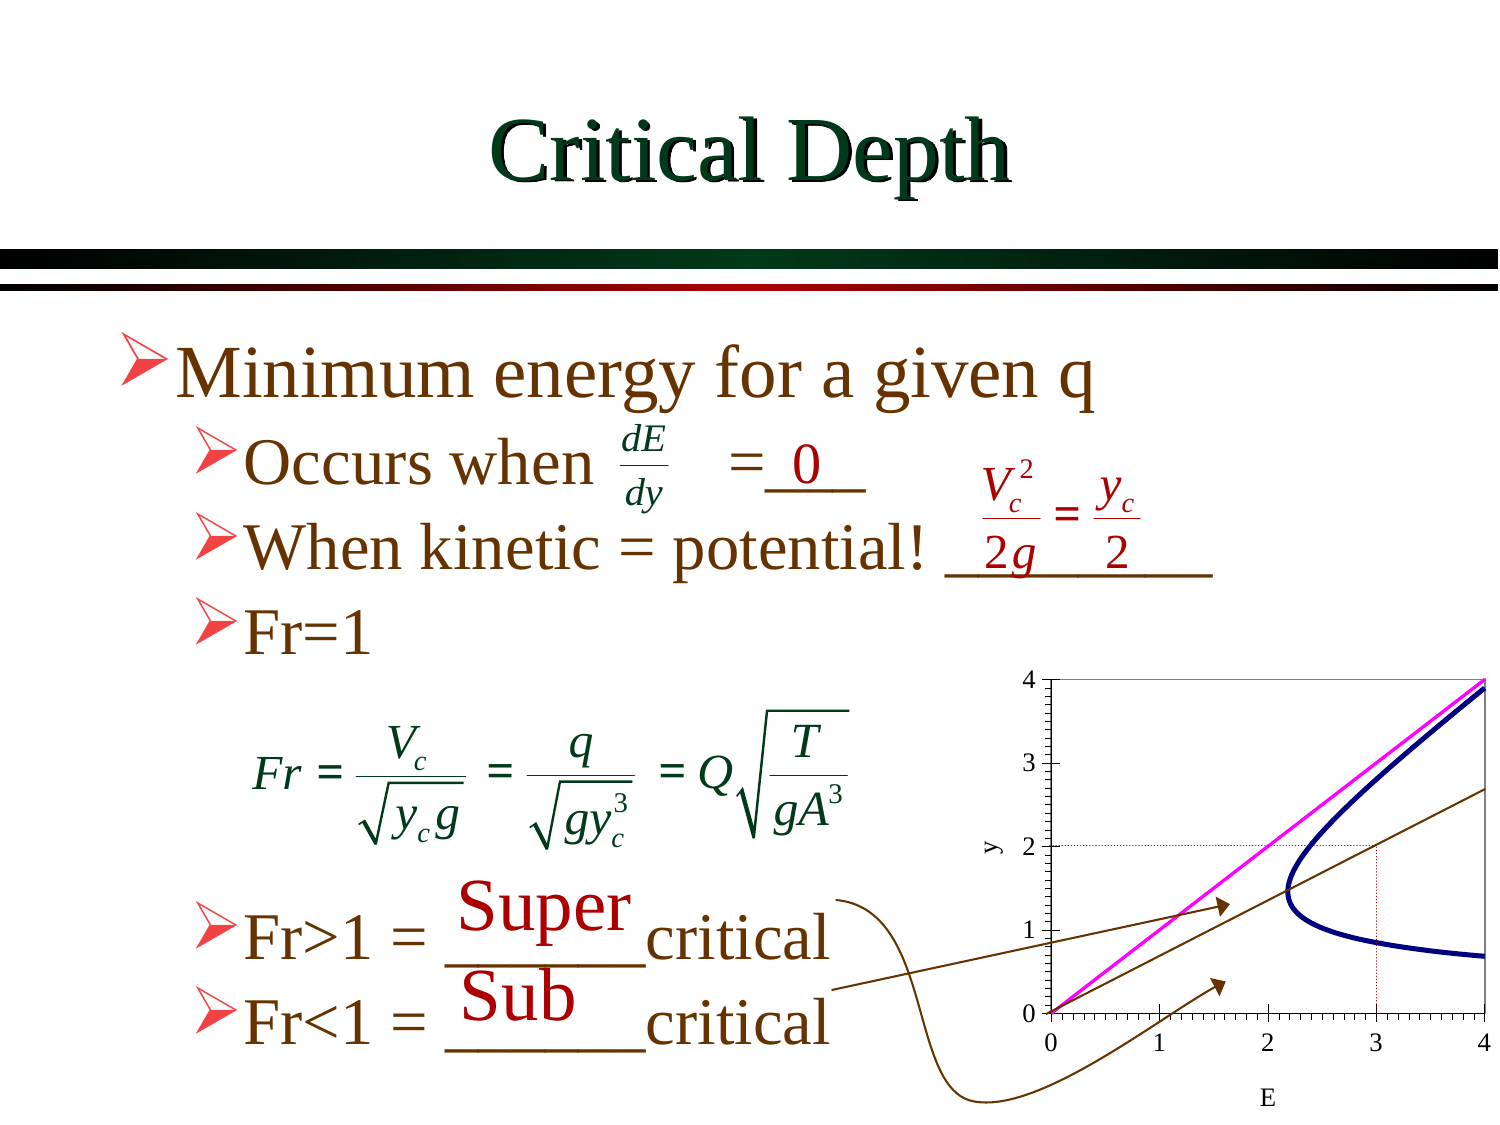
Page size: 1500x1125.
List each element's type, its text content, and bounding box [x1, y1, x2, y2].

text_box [654, 704, 855, 845]
text_box 0 [778, 417, 837, 503]
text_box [978, 451, 1145, 585]
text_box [247, 715, 472, 851]
title Critical Depth [112, 49, 1388, 238]
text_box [482, 714, 641, 856]
text_box Super [441, 848, 647, 954]
list Minimum energy for a given q Occurs when =___ When kinetic = potential! ________ Fr=1 Fr>1 = ______critical Fr<1 = ______critical [100, 324, 1388, 1097]
chart [952, 577, 1500, 1125]
text_box Sub [445, 938, 592, 1043]
text_box [835, 899, 947, 973]
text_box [616, 417, 673, 519]
text_box [908, 966, 947, 1083]
